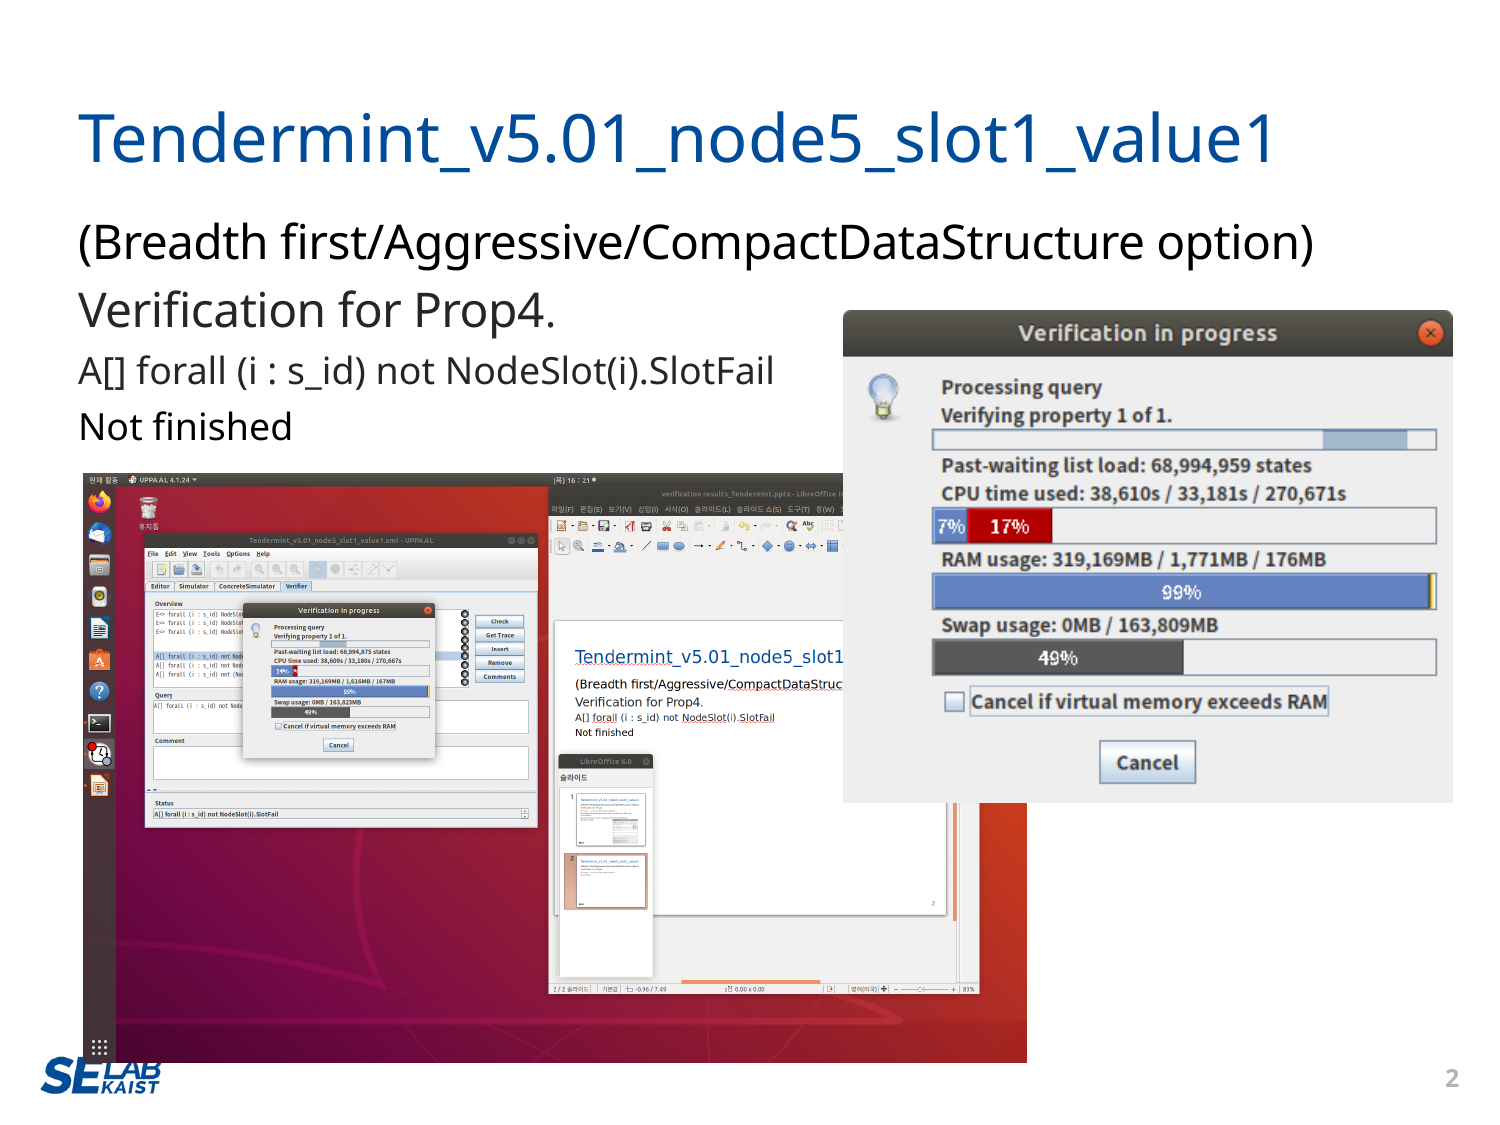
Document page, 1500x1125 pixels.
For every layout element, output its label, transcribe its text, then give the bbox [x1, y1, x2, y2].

text_box Tendermint_v5.01_node5_slot1_value1 [63, 81, 1434, 200]
text_box <숫자> [1253, 1058, 1460, 1101]
picture [37, 310, 1453, 1103]
text_box (Breadth first/Aggressive/CompactDataStructure option) Verification for Prop4. A[] forall (i : s_id) not NodeSlot(i).SlotFail Not finished [63, 204, 1434, 986]
